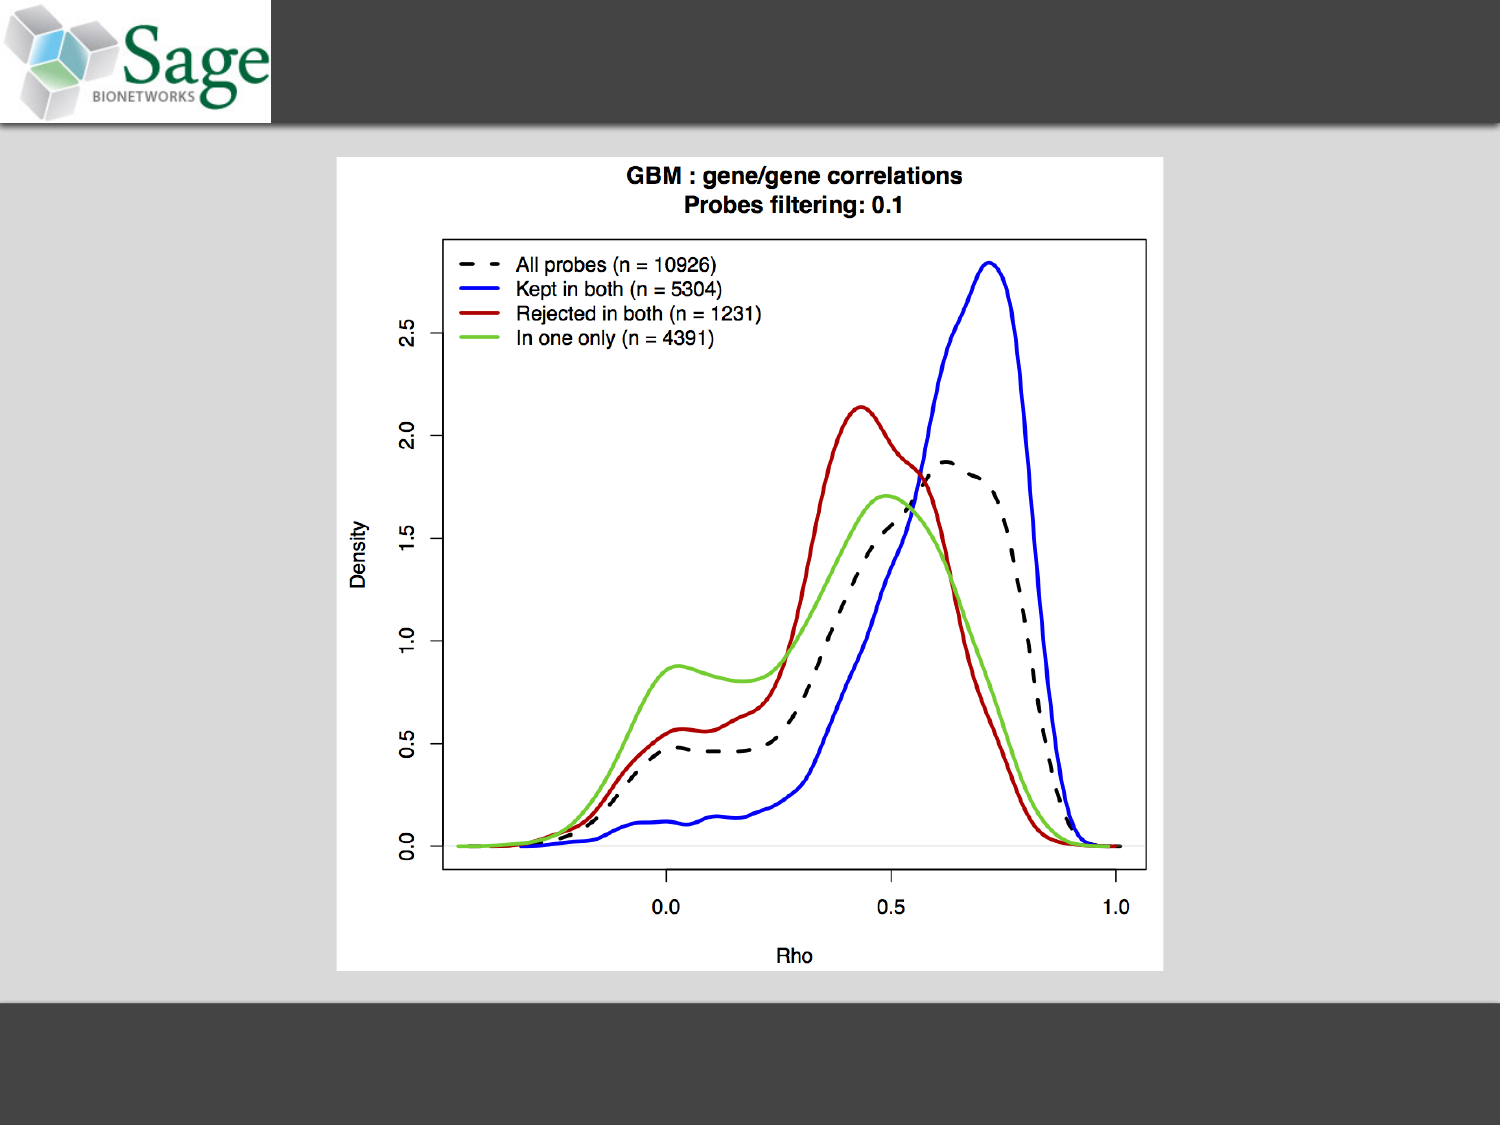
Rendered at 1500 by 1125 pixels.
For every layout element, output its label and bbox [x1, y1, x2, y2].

picture [336, 156, 1164, 972]
picture [0, 0, 271, 123]
